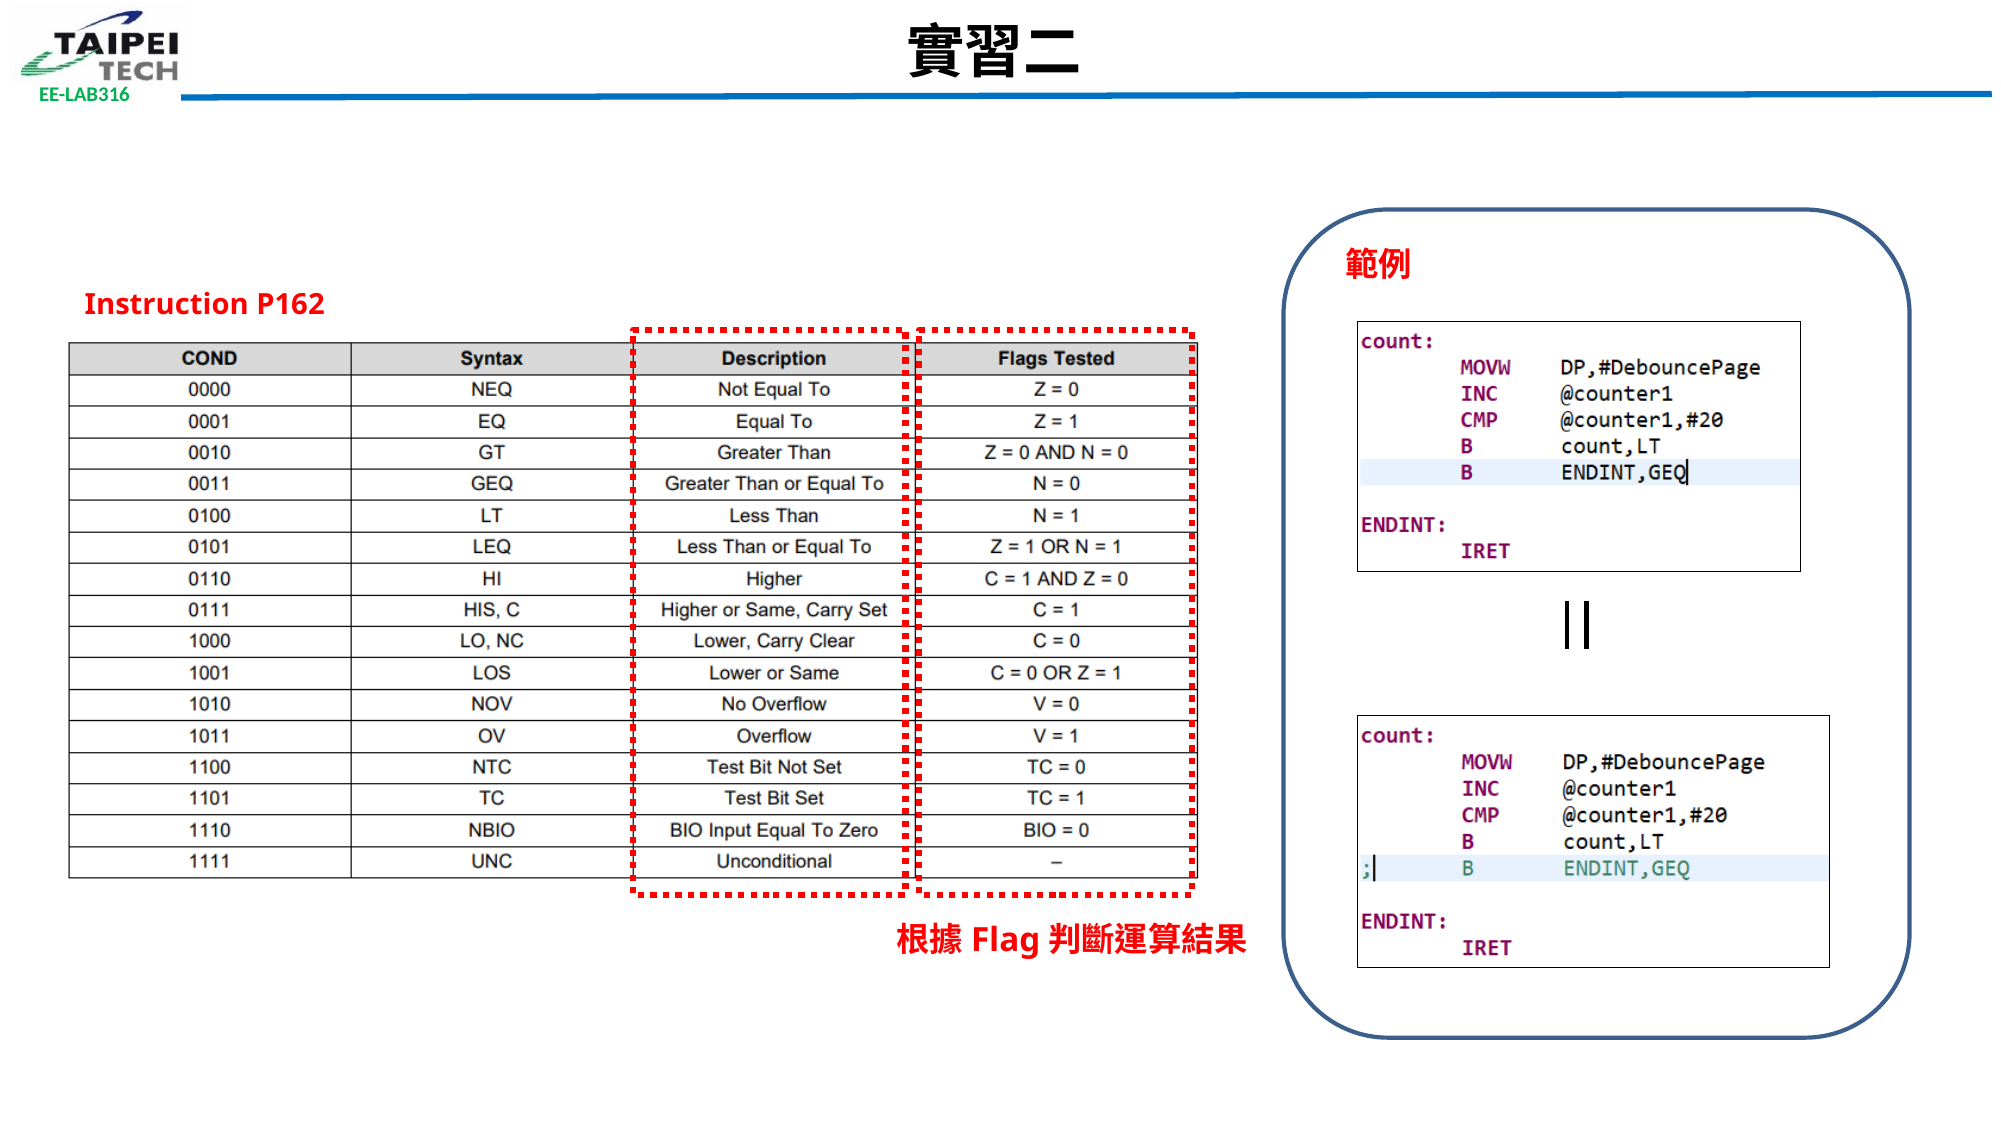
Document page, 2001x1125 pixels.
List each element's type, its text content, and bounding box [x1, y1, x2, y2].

picture [1357, 715, 1831, 968]
text_box 範例 [1330, 235, 1485, 291]
picture [1357, 321, 1801, 572]
text_box [1281, 207, 1912, 1040]
picture [9, 2, 188, 88]
text_box Instruction P162 [69, 277, 1070, 326]
picture [45, 327, 1216, 894]
text_box 實習二 [409, 7, 1579, 114]
text_box 根據Flag判斷運算結果 [881, 910, 1285, 965]
